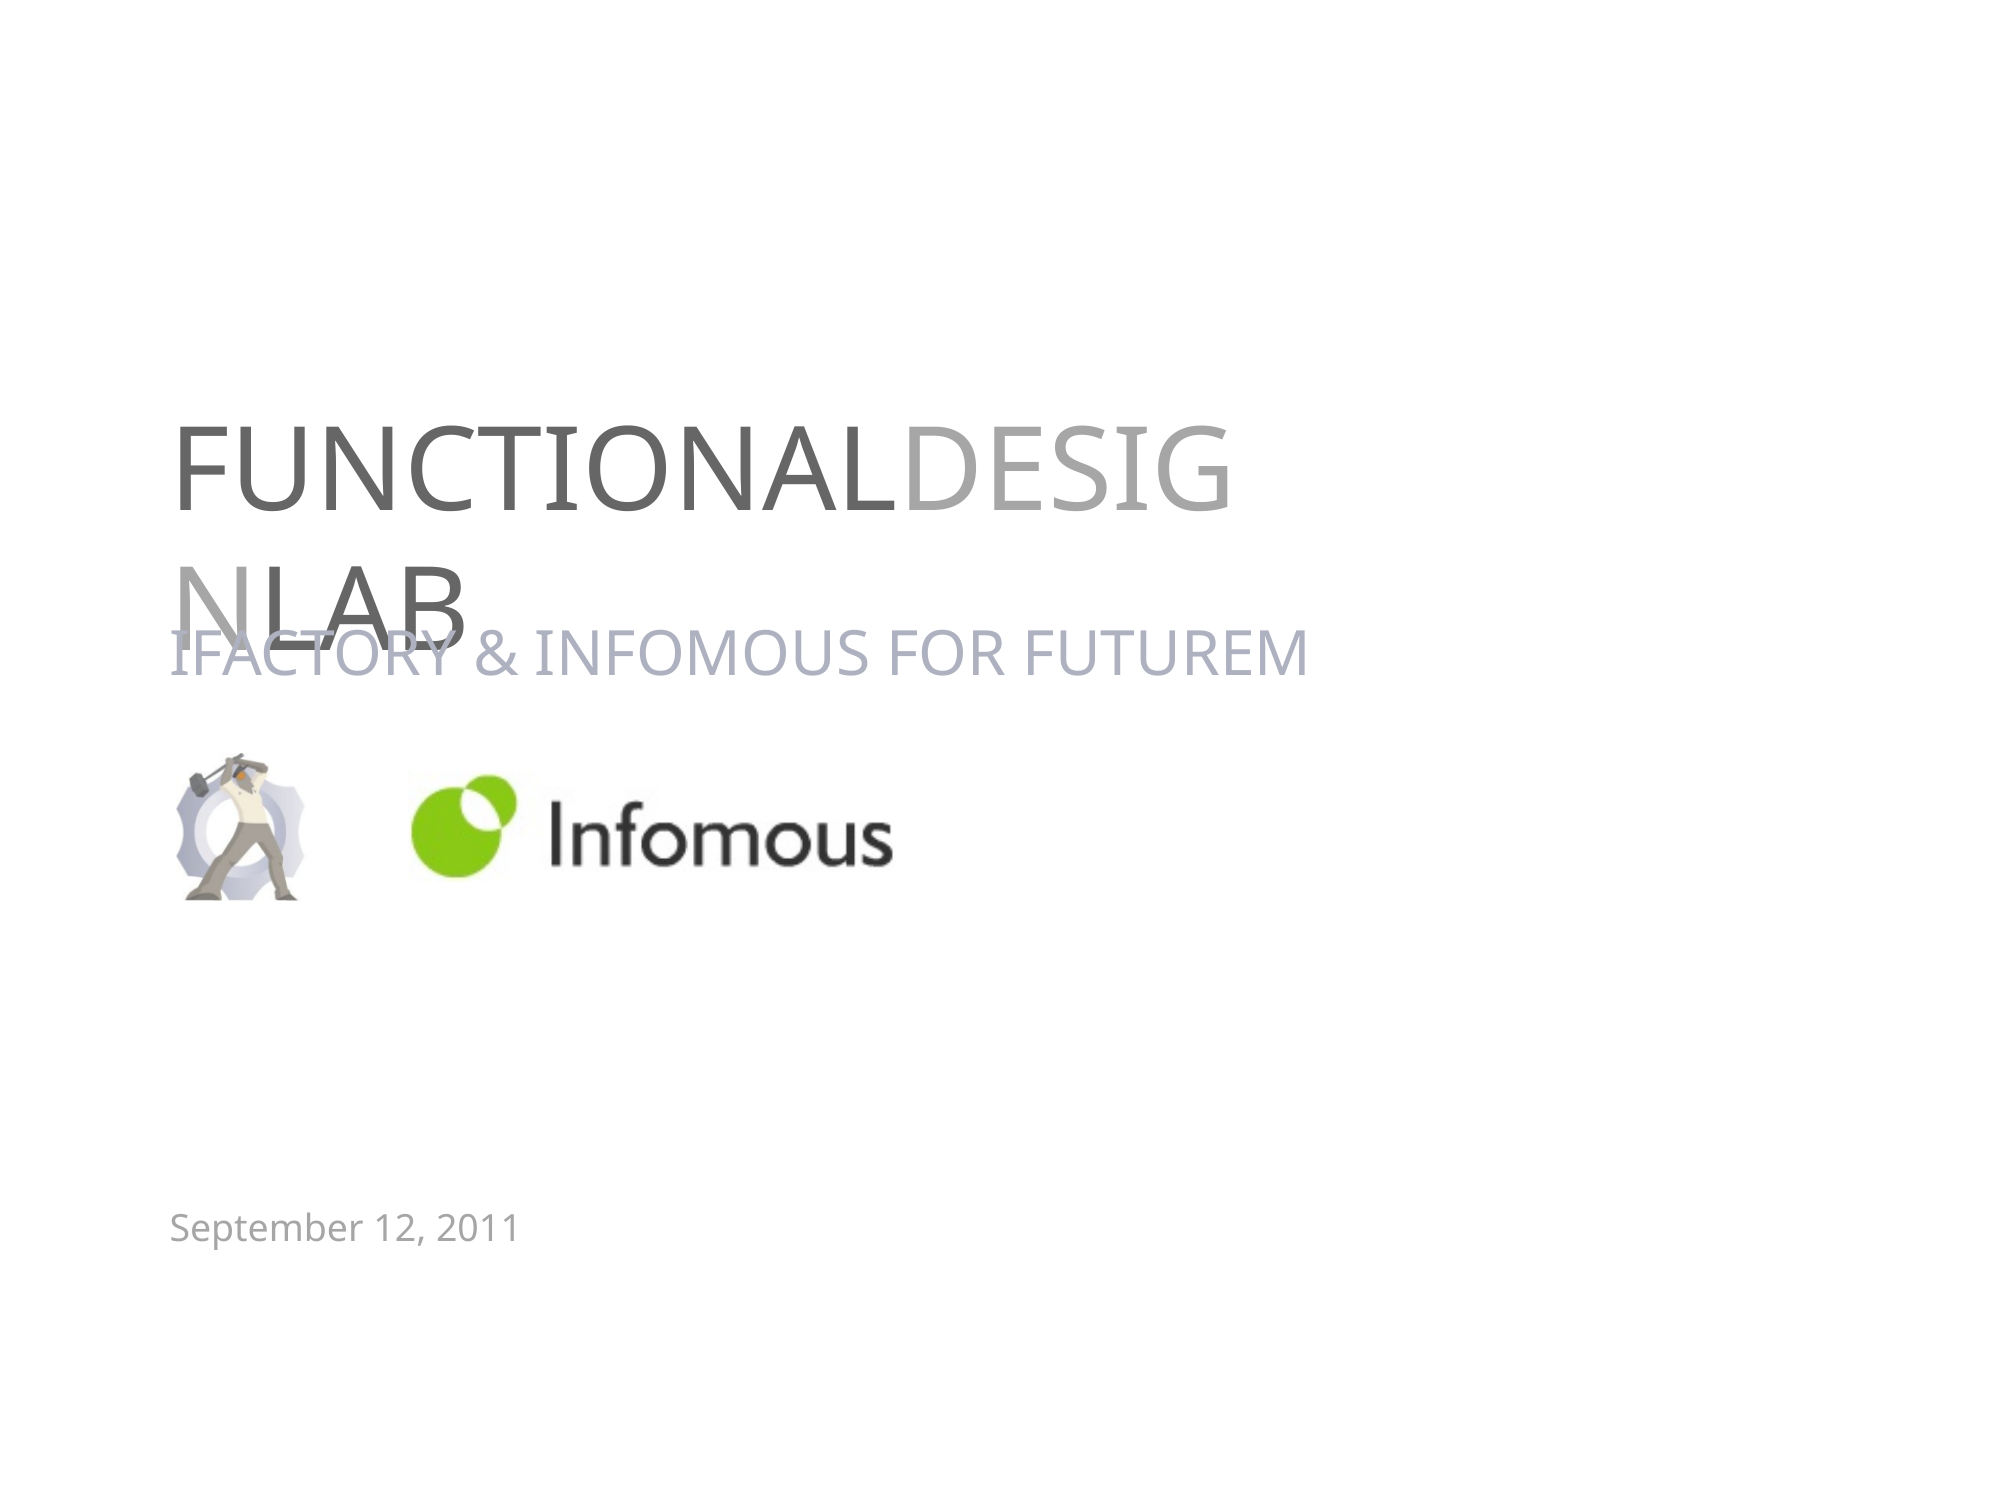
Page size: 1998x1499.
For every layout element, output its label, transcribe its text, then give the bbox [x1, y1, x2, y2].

picture [135, 753, 315, 901]
title FunctionalDESIGNLAB [149, 453, 1314, 603]
text_box September 12, 2011 [149, 1194, 941, 1314]
picture [408, 770, 897, 882]
subtitle ifactory & Infomous For FUTUREM [149, 603, 1549, 986]
